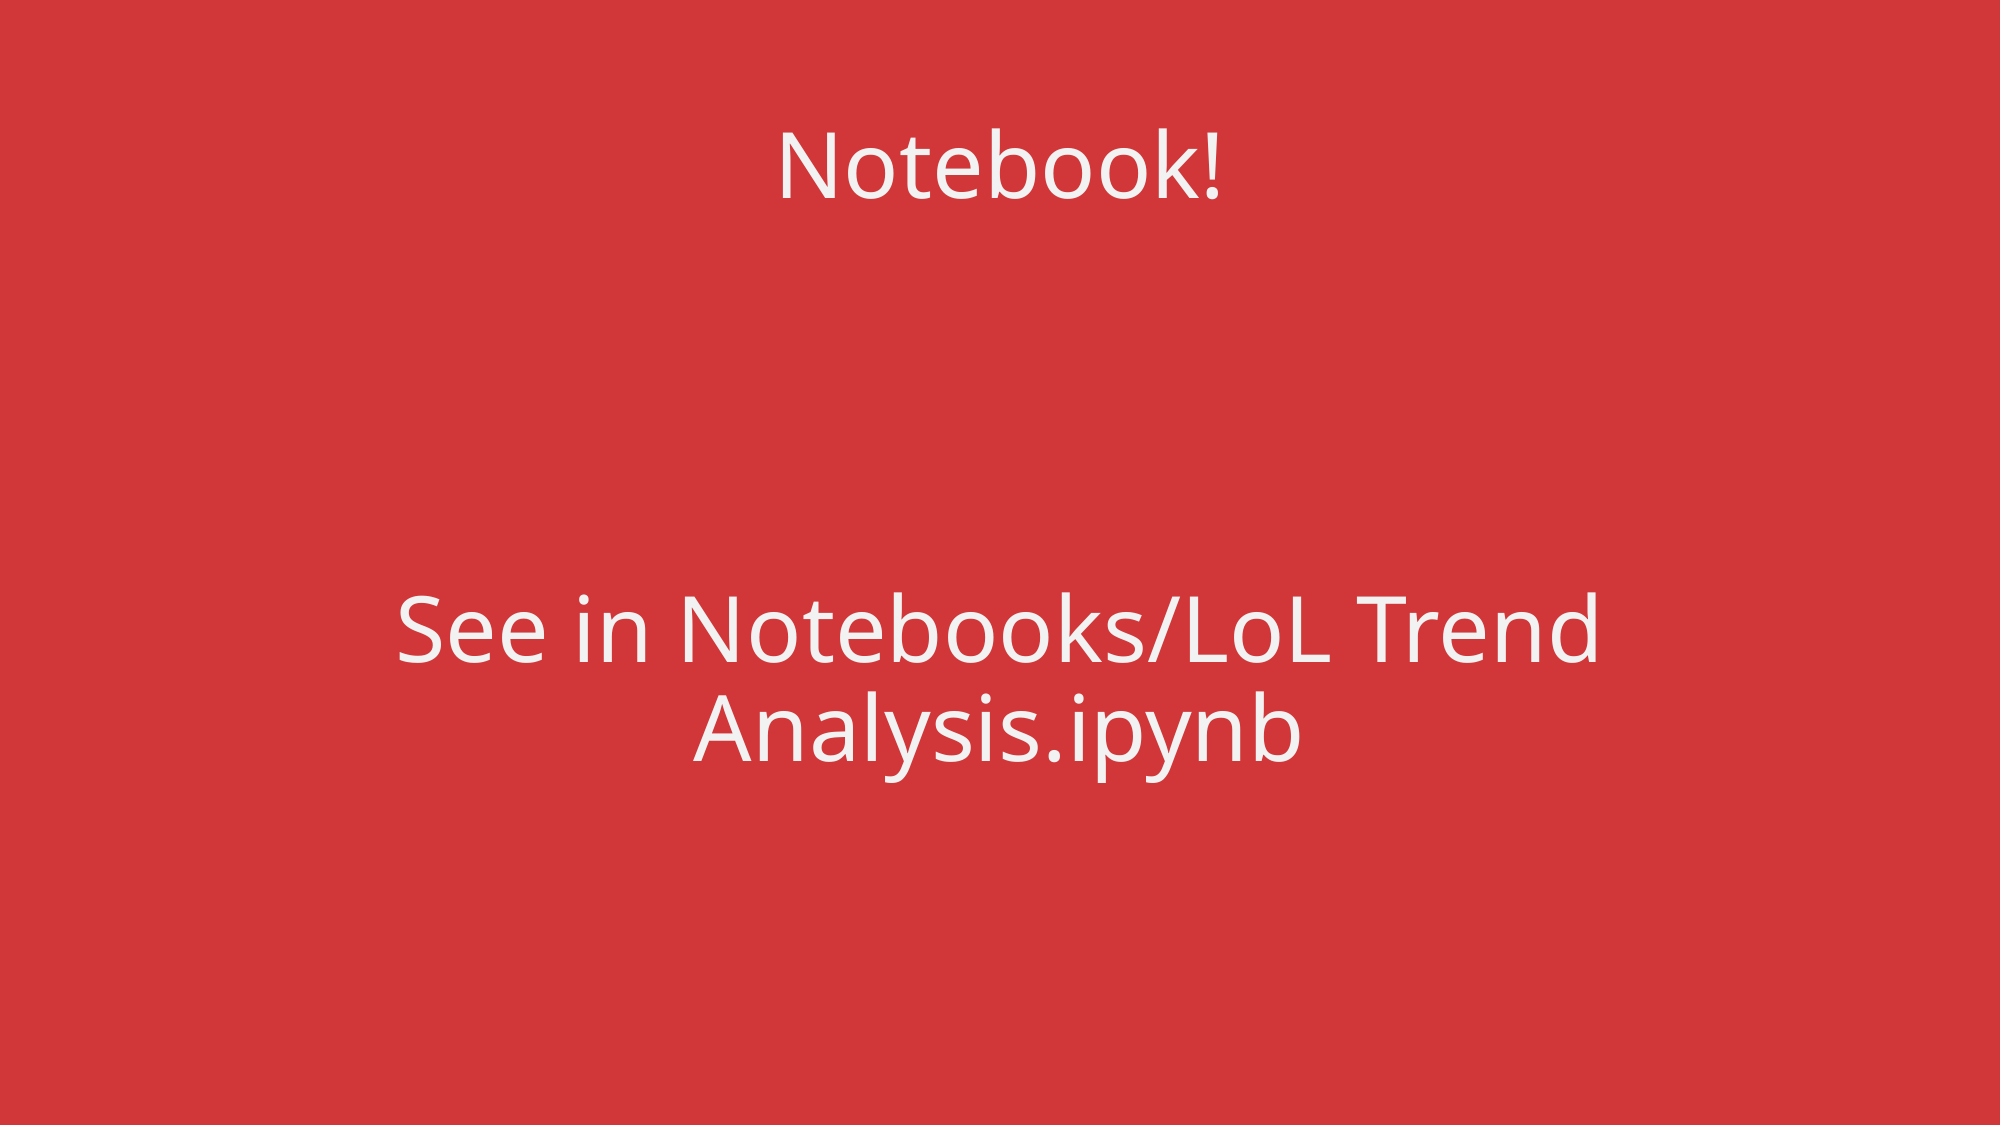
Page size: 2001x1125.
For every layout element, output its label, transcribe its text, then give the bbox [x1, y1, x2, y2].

text_box See in Notebooks/LoL Trend Analysis.ipynb [137, 573, 1863, 792]
title Notebook! [137, 59, 1863, 278]
